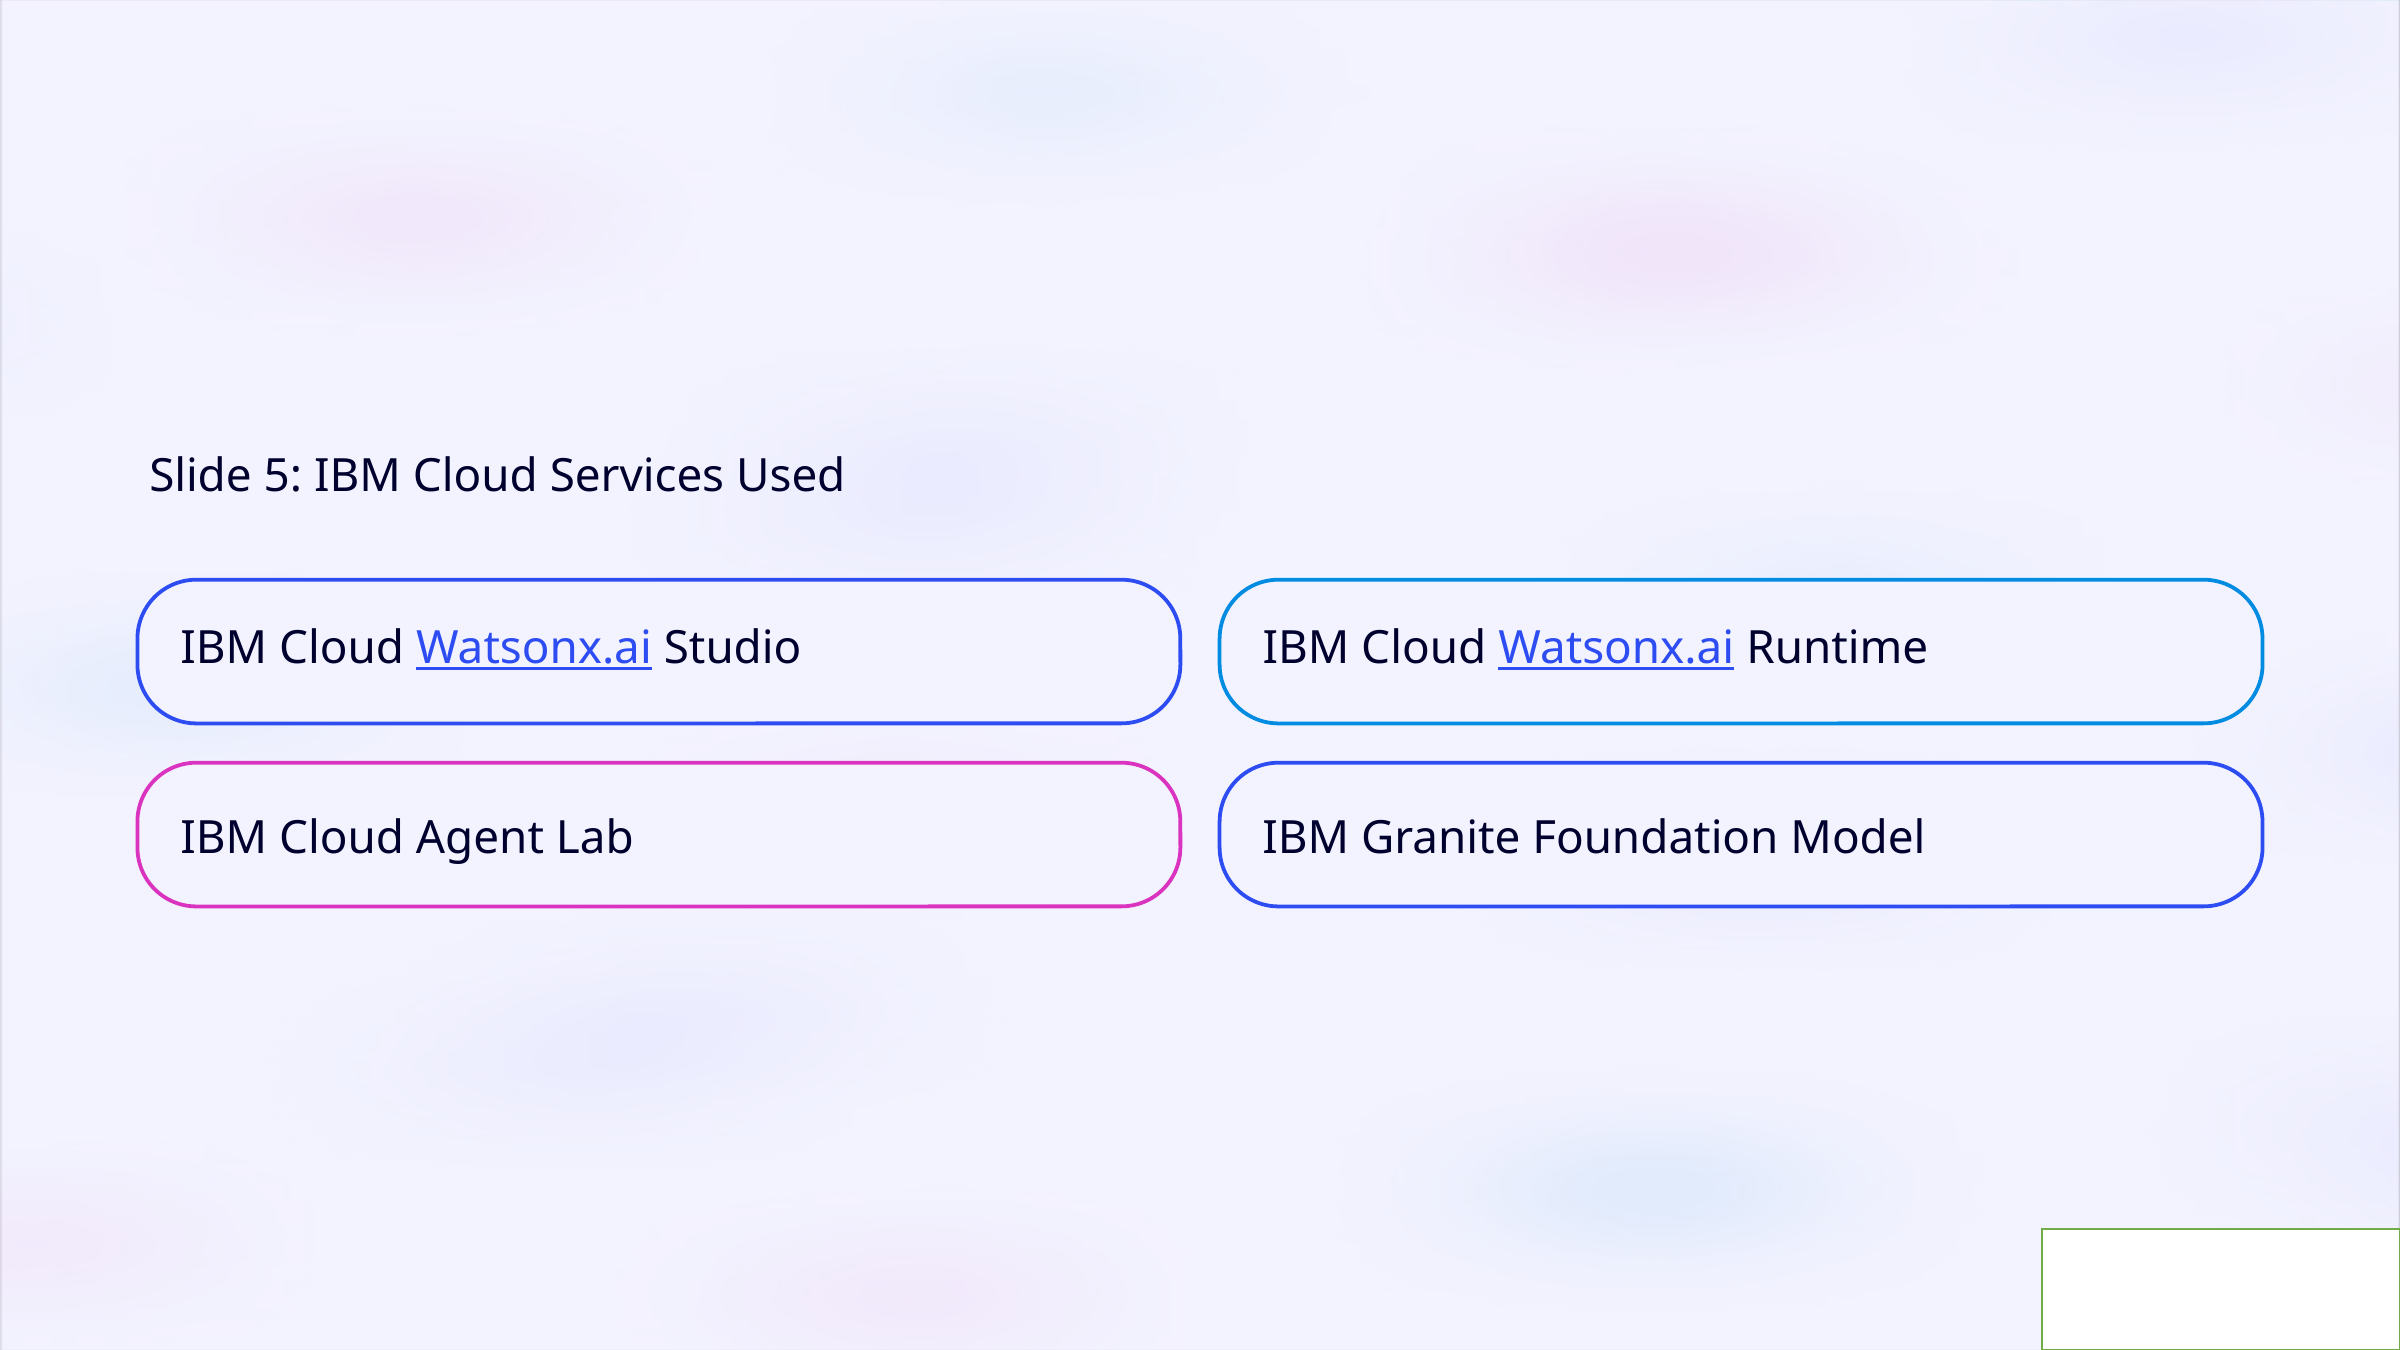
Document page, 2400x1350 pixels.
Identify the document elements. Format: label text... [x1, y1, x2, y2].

text_box IBM Cloud Agent Lab [180, 805, 643, 864]
text_box Slide 5: IBM Cloud Services Used [137, 443, 848, 502]
text_box [1219, 762, 2263, 907]
text_box IBM Cloud Watsonx.ai Studio [180, 622, 804, 681]
text_box [2041, 1228, 2400, 1350]
text_box [1219, 579, 2263, 724]
text_box [137, 579, 1181, 724]
text_box IBM Granite Foundation Model [1262, 805, 1907, 864]
text_box [137, 762, 1181, 907]
text_box IBM Cloud Watsonx.ai Runtime [1262, 622, 1927, 681]
